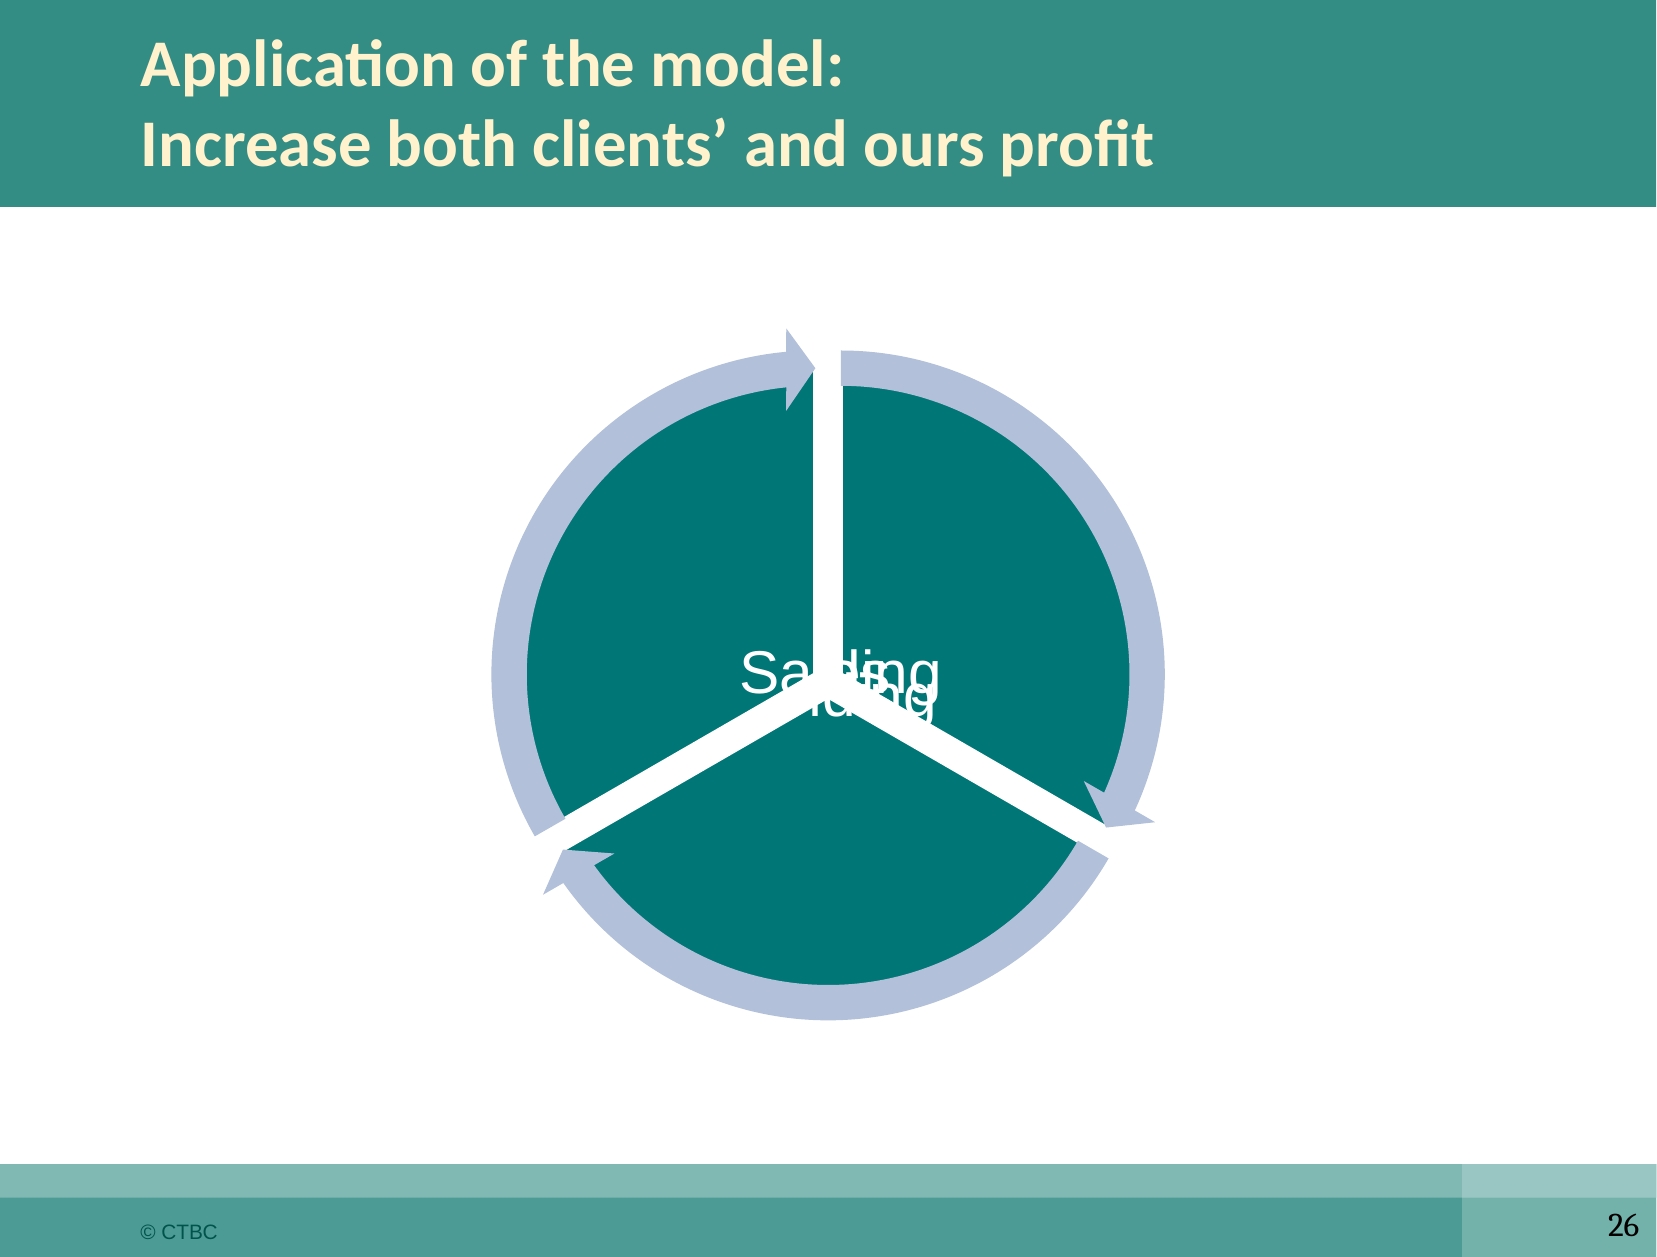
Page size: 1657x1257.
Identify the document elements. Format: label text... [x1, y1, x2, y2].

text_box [275, 317, 1381, 1054]
picture [0, 0, 1657, 207]
slide_number 26 [1310, 1194, 1657, 1257]
